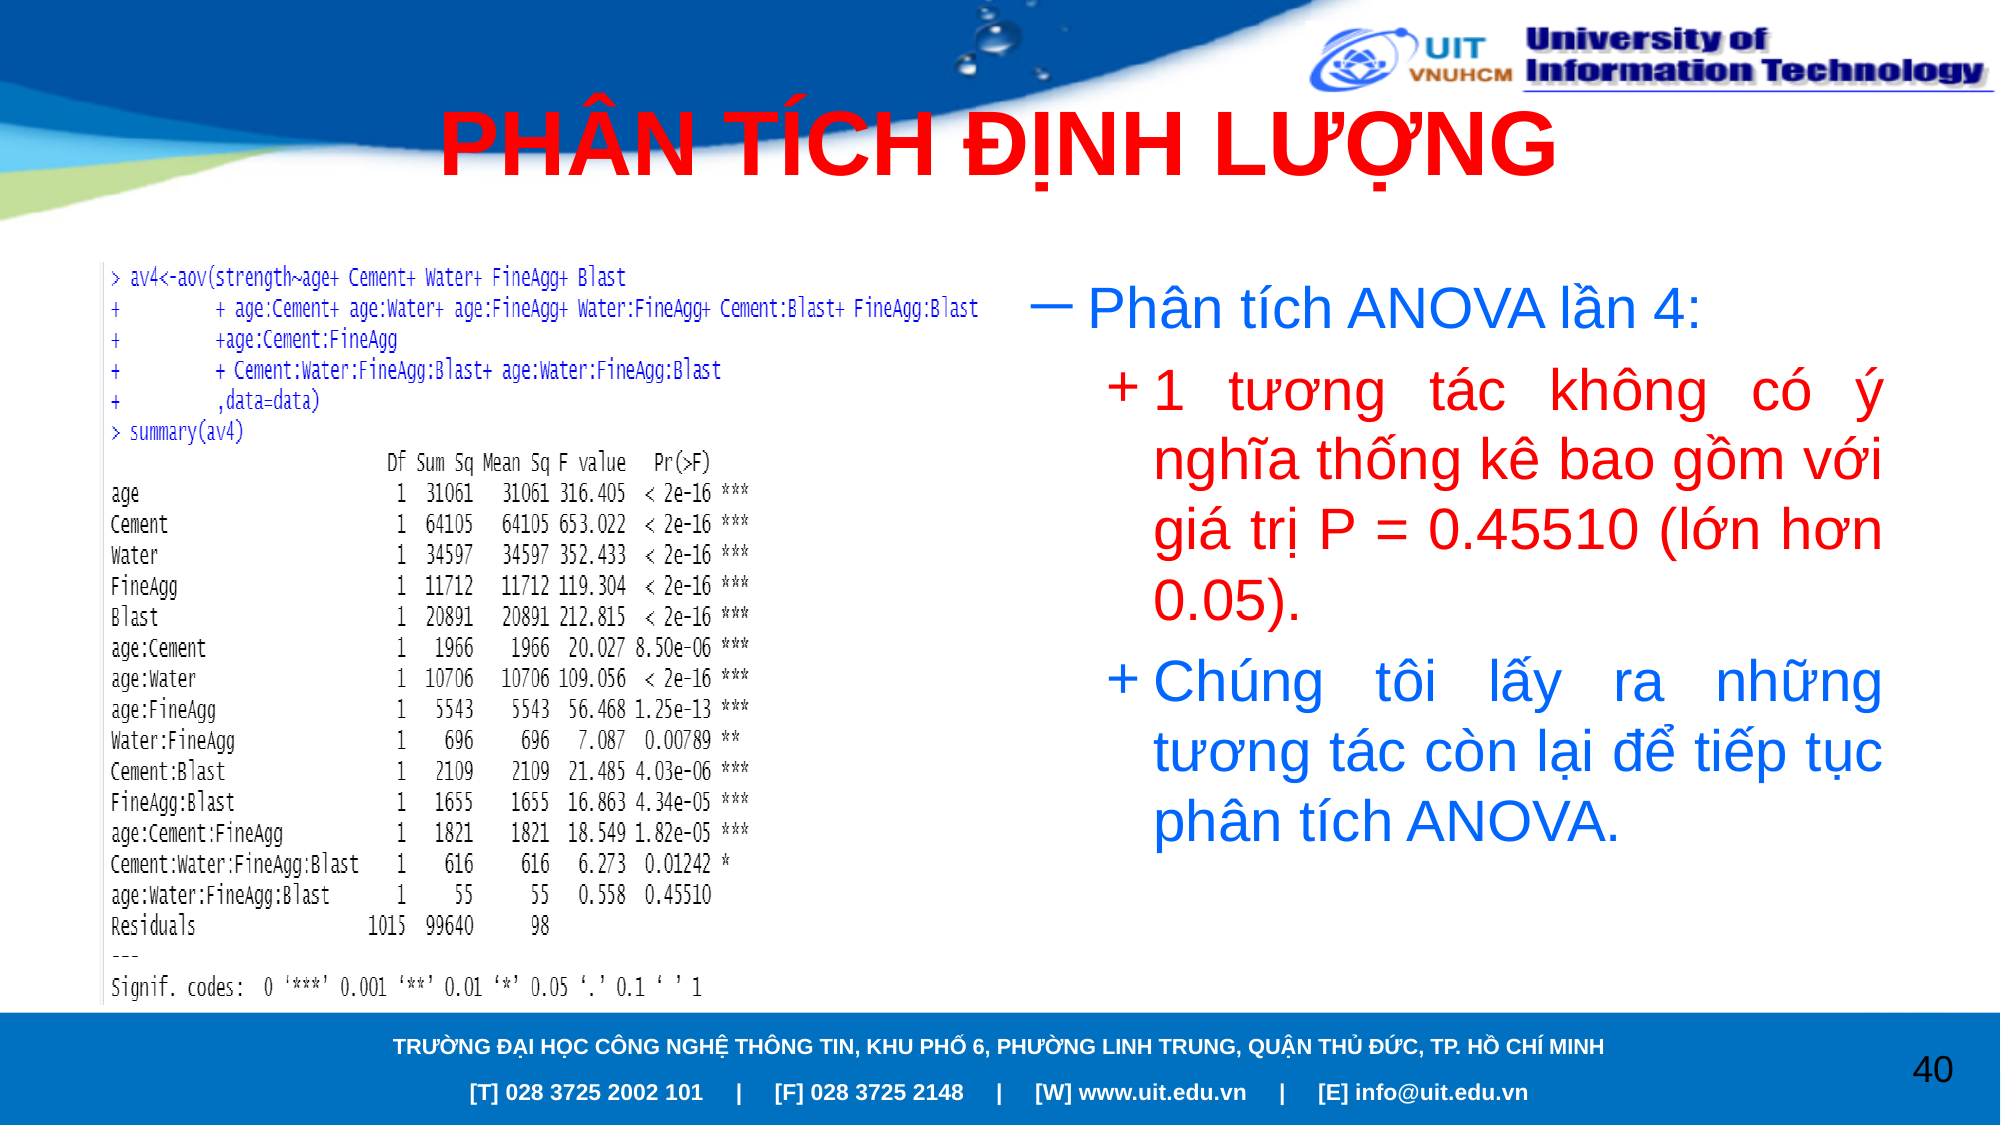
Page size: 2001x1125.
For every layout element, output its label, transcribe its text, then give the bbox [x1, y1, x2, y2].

picture [0, 0, 2001, 1125]
title PHÂN TÍCH ĐỊNH LƯỢNG [99, 45, 1900, 233]
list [99, 262, 984, 1006]
